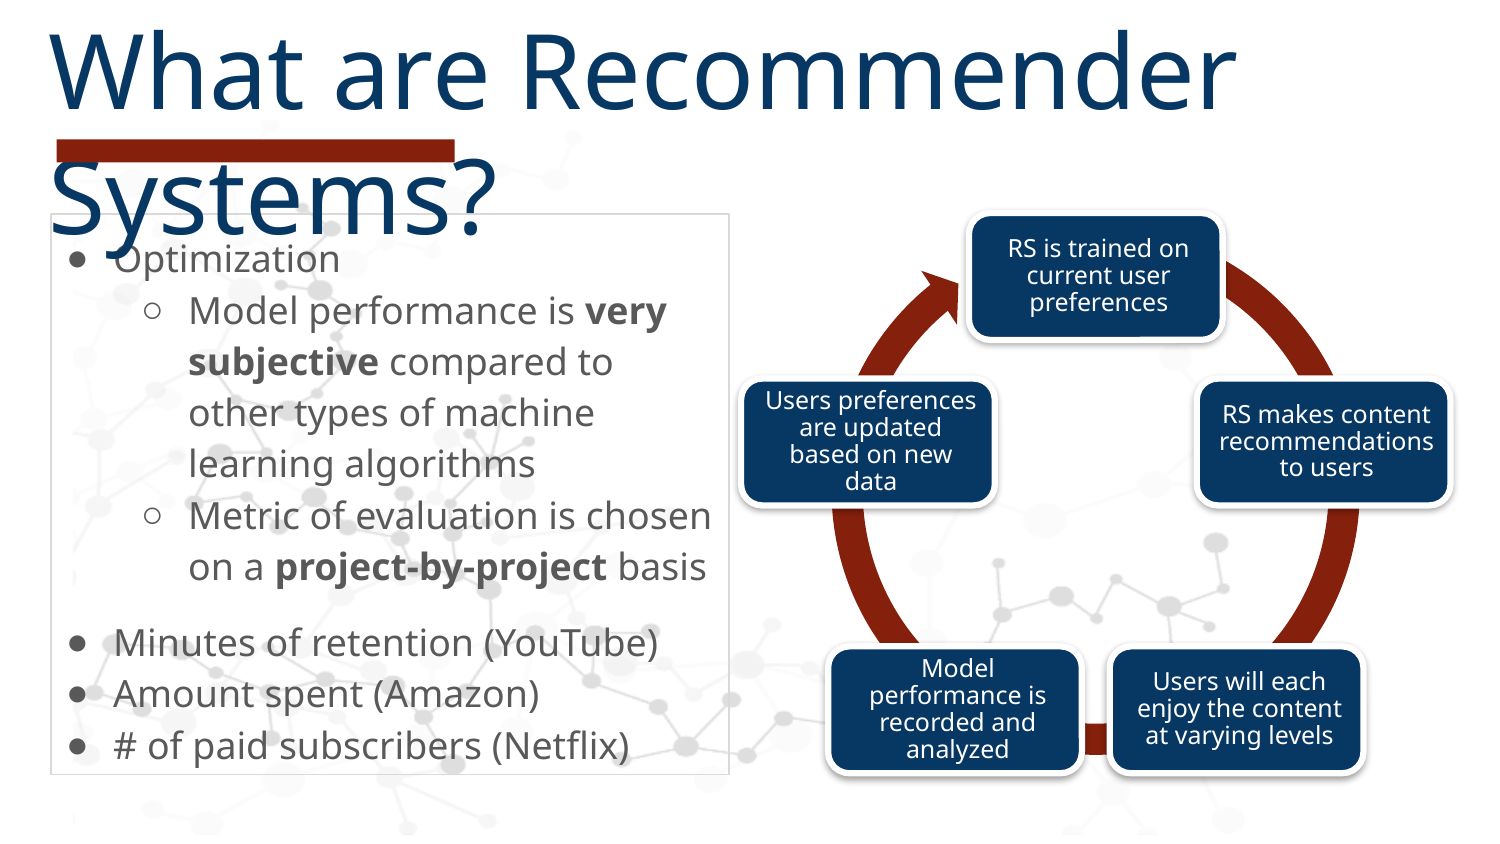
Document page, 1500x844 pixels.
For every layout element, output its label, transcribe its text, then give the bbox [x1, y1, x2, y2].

picture [184, 0, 1141, 844]
text_box What are Recommender Systems? [1144, 0, 1500, 177]
text_box [56, 139, 179, 163]
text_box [689, 212, 1500, 774]
list Optimization Model performance is very subjective compared to other types of machine learning algorithms Metric of evaluation is chosen on a project-by-project basis Minutes of retention (YouTube) Amount spent (Amazon) # of paid subscribers (Netflix) [51, 214, 179, 775]
text_box What are Recommender Systems? [33, 0, 179, 177]
